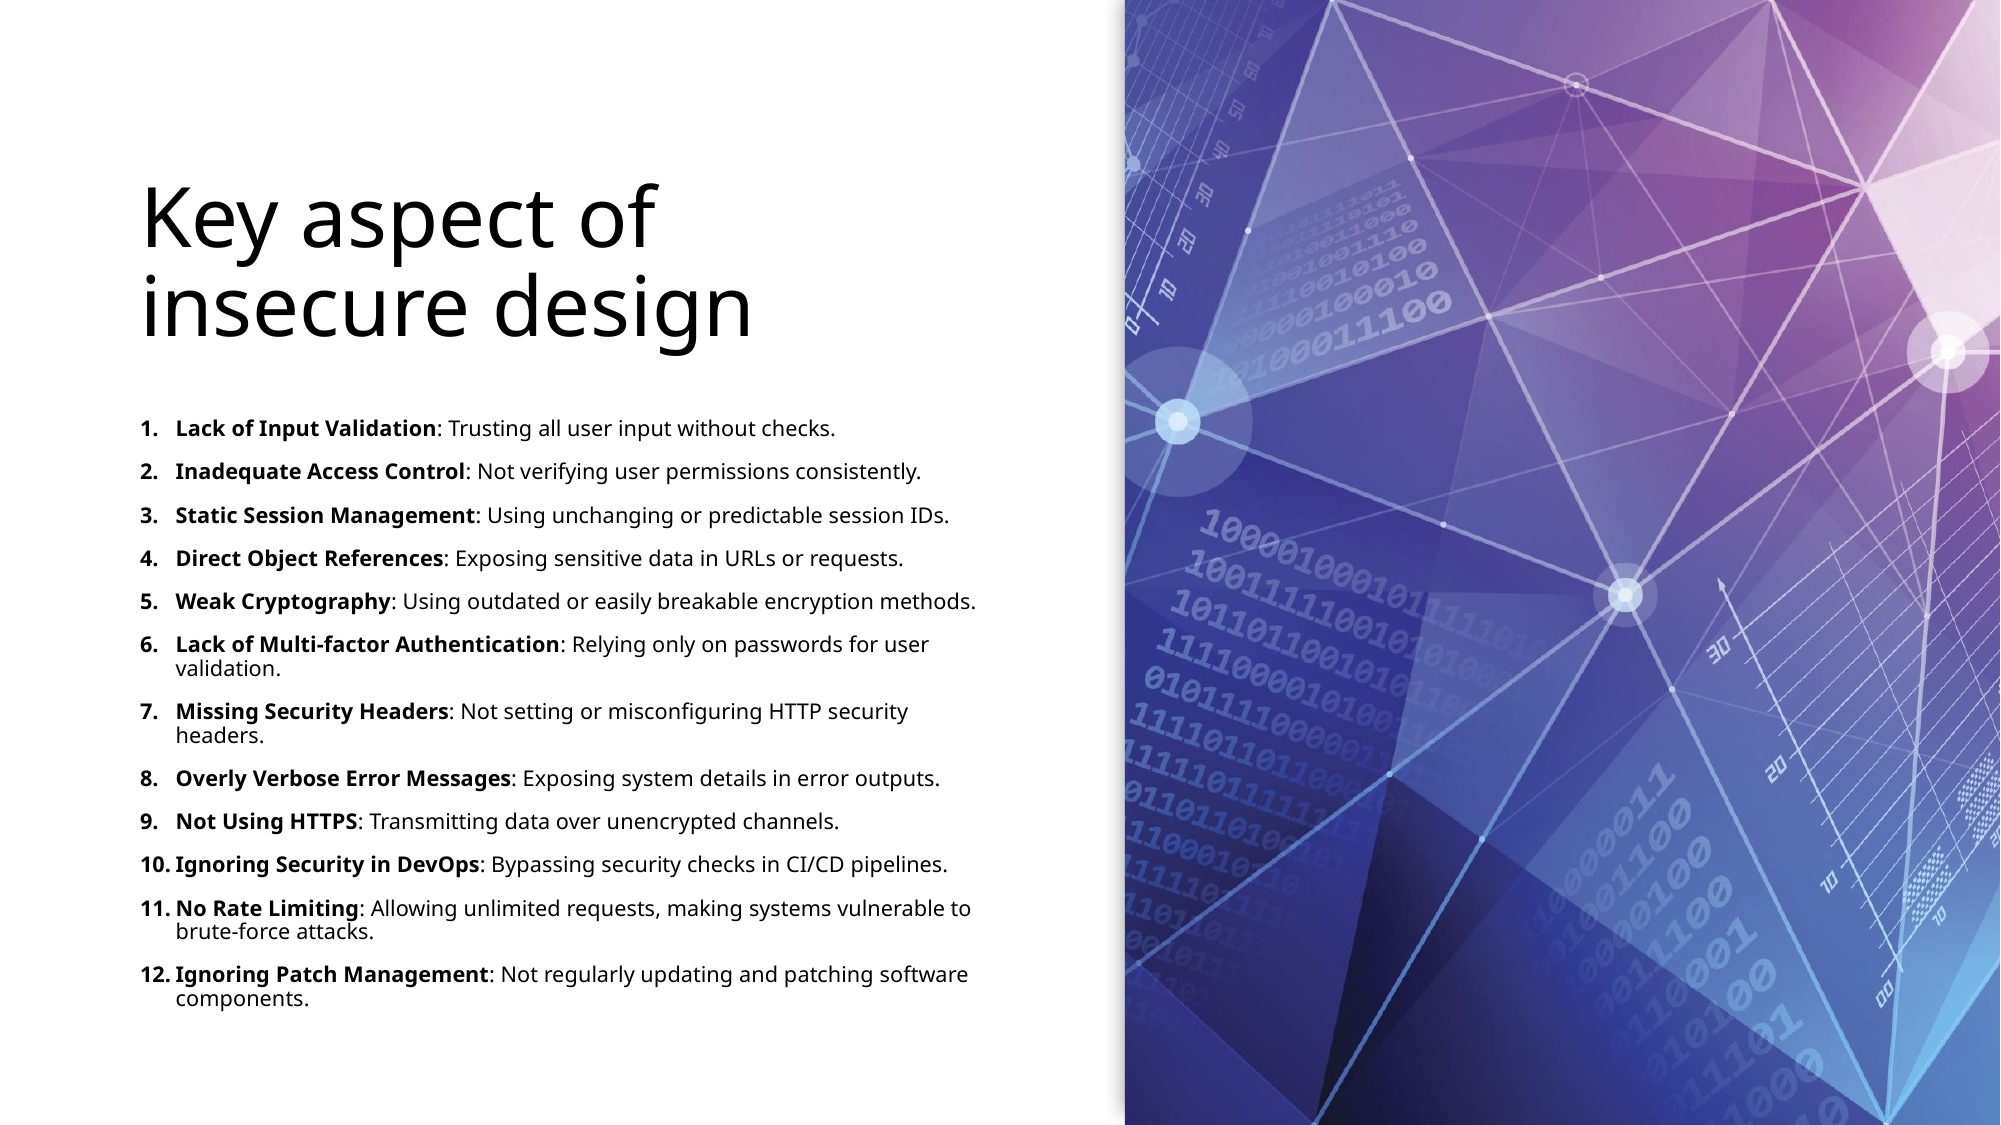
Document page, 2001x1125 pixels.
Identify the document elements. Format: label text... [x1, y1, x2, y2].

list Lack of Input Validation: Trusting all user input without checks. Inadequate Access Control: Not verifying user permissions consistently. Static Session Management: Using unchanging or predictable session IDs. Direct Object References: Exposing sensitive data in URLs or requests. Weak Cryptography: Using outdated or easily breakable encryption methods. Lack of Multi-factor Authentication: Relying only on passwords for user validation. Missing Security Headers: Not setting or misconfiguring HTTP security headers. Overly Verbose Error Messages: Exposing system details in error outputs. Not Using HTTPS: Transmitting data over unencrypted channels. Ignoring Security in DevOps: Bypassing security checks in CI/CD pipelines. No Rate Limiting: Allowing unlimited requests, making systems vulnerable to brute-force attacks. Ignoring Patch Management: Not regularly updating and patching software components. [124, 405, 1000, 1024]
text_box [0, 0, 1124, 1125]
picture [1124, 0, 2000, 1125]
title Key aspect of insecure design [124, 125, 1000, 405]
